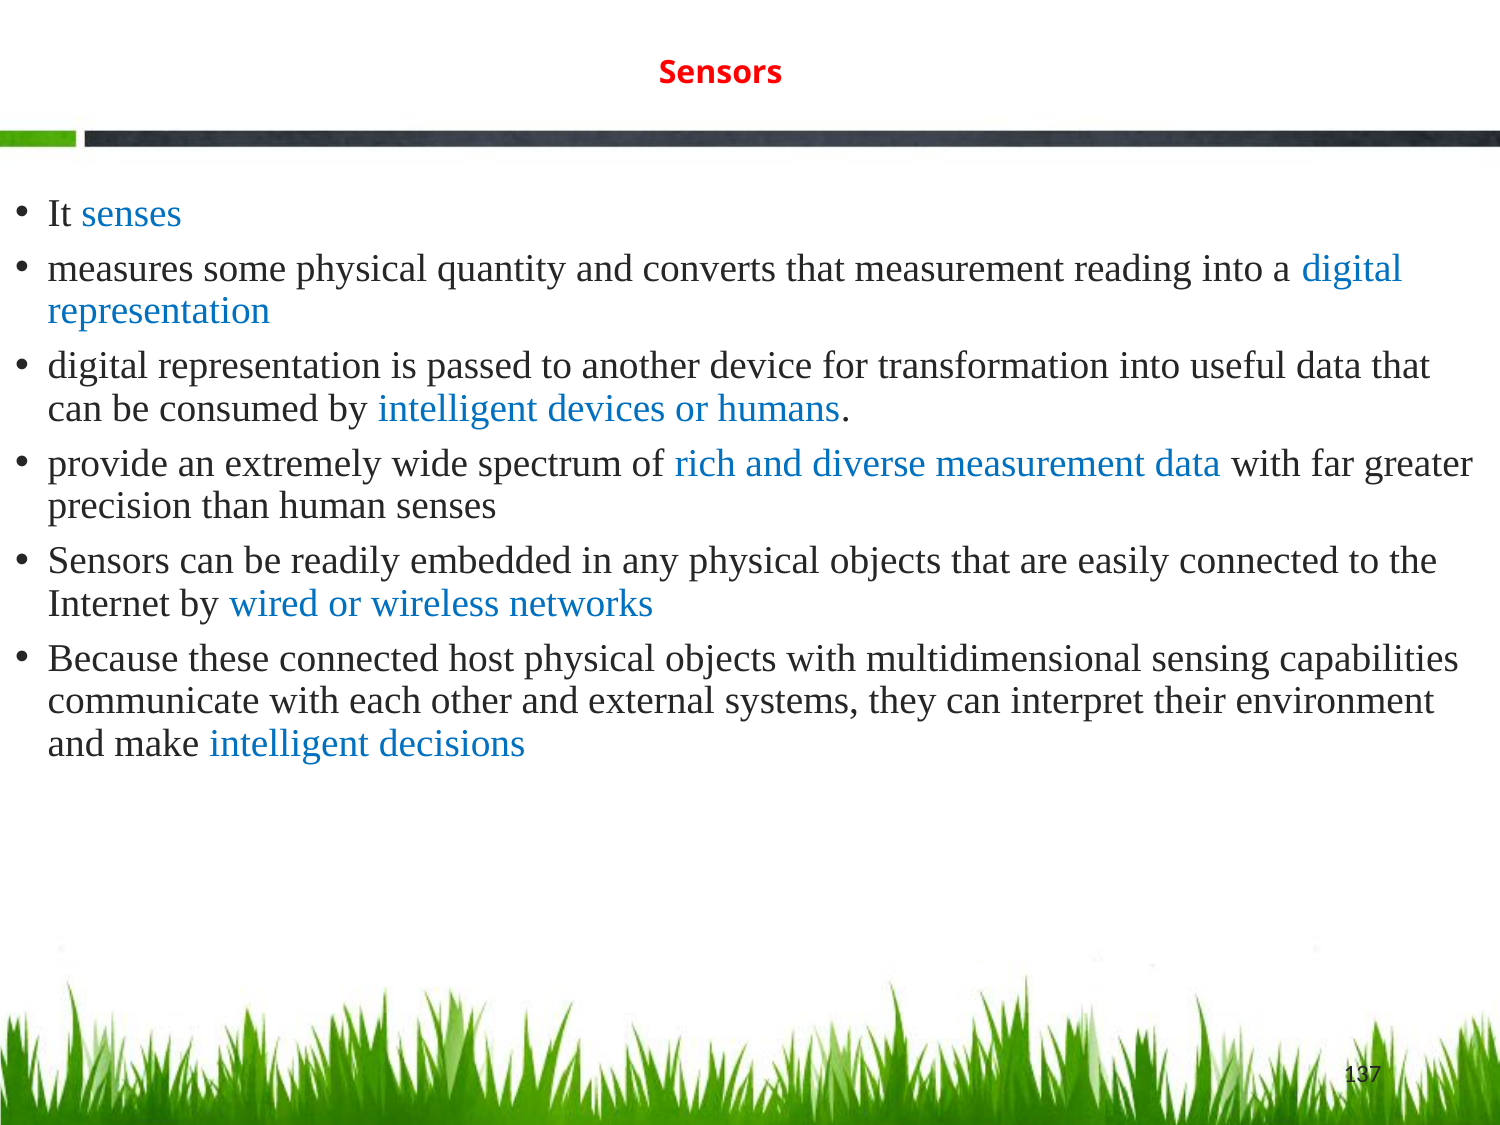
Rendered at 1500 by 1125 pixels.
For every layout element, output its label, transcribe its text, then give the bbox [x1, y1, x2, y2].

title Sensors [0, 12, 1450, 125]
slide_number 137 [1059, 1042, 1397, 1103]
picture [0, 1014, 1500, 1125]
list It senses measures some physical quantity and converts that measurement reading into a digital representation digital representation is passed to another device for transformation into useful data that can be consumed by intelligent devices or humans. provide an extremely wide spectrum of rich and diverse measurement data with far greater precision than human senses Sensors can be readily embedded in any physical objects that are easily connected to the Internet by wired or wireless networks Because these connected host physical objects with multidimensional sensing capabilities communicate with each other and external systems, they can interpret their environment and make intelligent decisions [0, 184, 1500, 1014]
picture [0, 0, 1500, 184]
